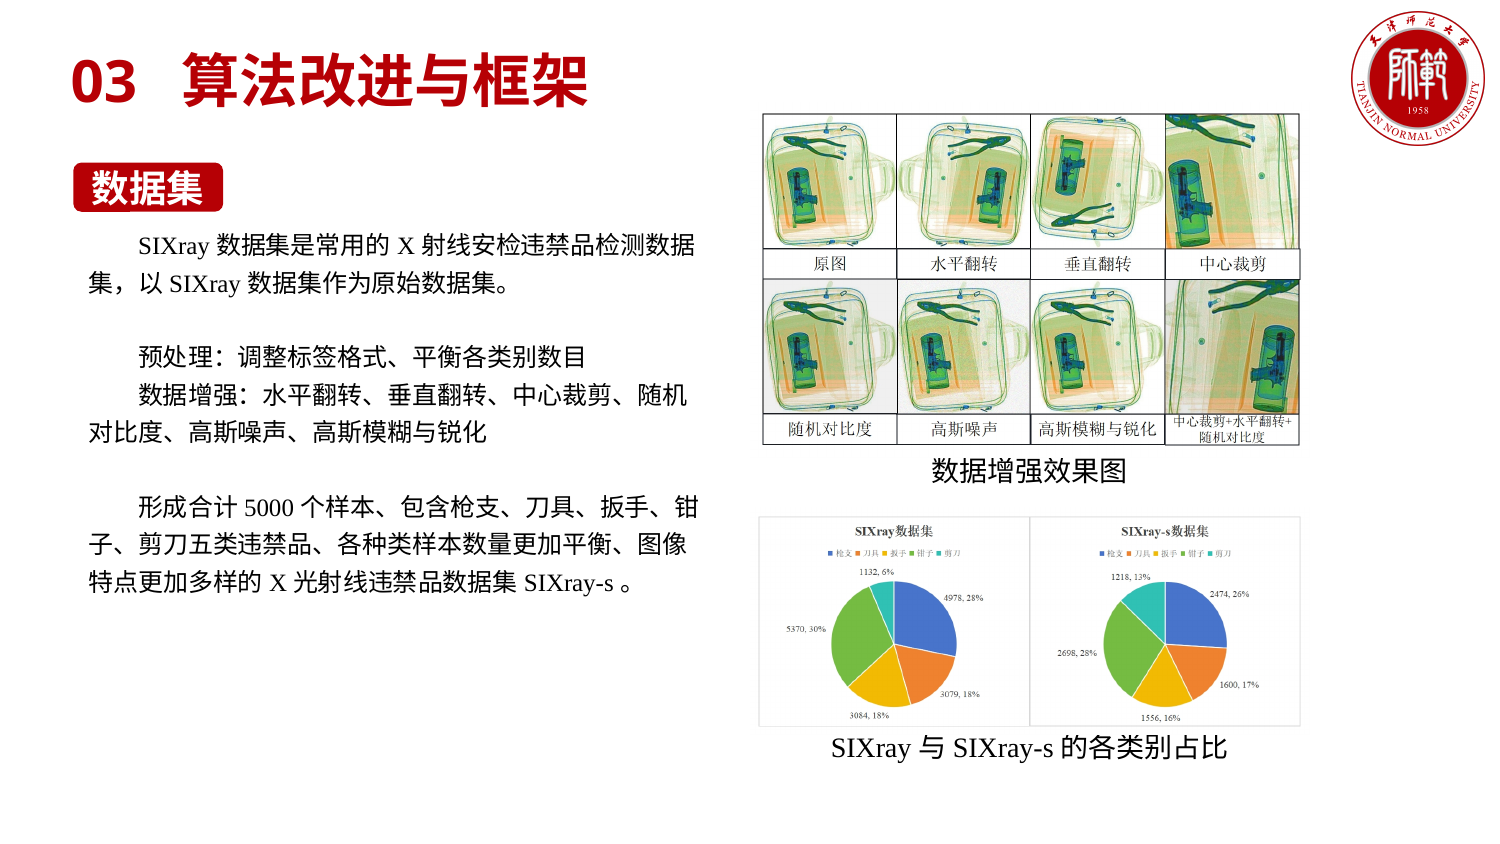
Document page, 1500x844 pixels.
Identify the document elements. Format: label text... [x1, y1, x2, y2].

text_box 数据集 [72, 161, 225, 213]
text_box 数据增强效果图 [912, 458, 1147, 489]
text_box 03 算法改进与框架 [55, 36, 605, 121]
picture [749, 102, 1310, 458]
text_box SIXray与SIXray-s的各类别占比 [749, 735, 1310, 765]
picture [749, 507, 1310, 735]
picture [1351, 11, 1485, 146]
text_box SIXray数据集是常用的X射线安检违禁品检测数据集，以SIXray数据集作为原始数据集。 预处理：调整标签格式、平衡各类别数目 数据增强：水平翻转、垂直翻转、中心裁剪、随机对比度、高斯噪声、高斯模糊与锐化 形成合计5000个样本、包含枪支、刀具、扳手、钳子、剪刀五类违禁品、各种类样本数量更加平衡、图像特点更加多样的X光射线违禁品数据集SIXray-s。 [73, 184, 721, 773]
